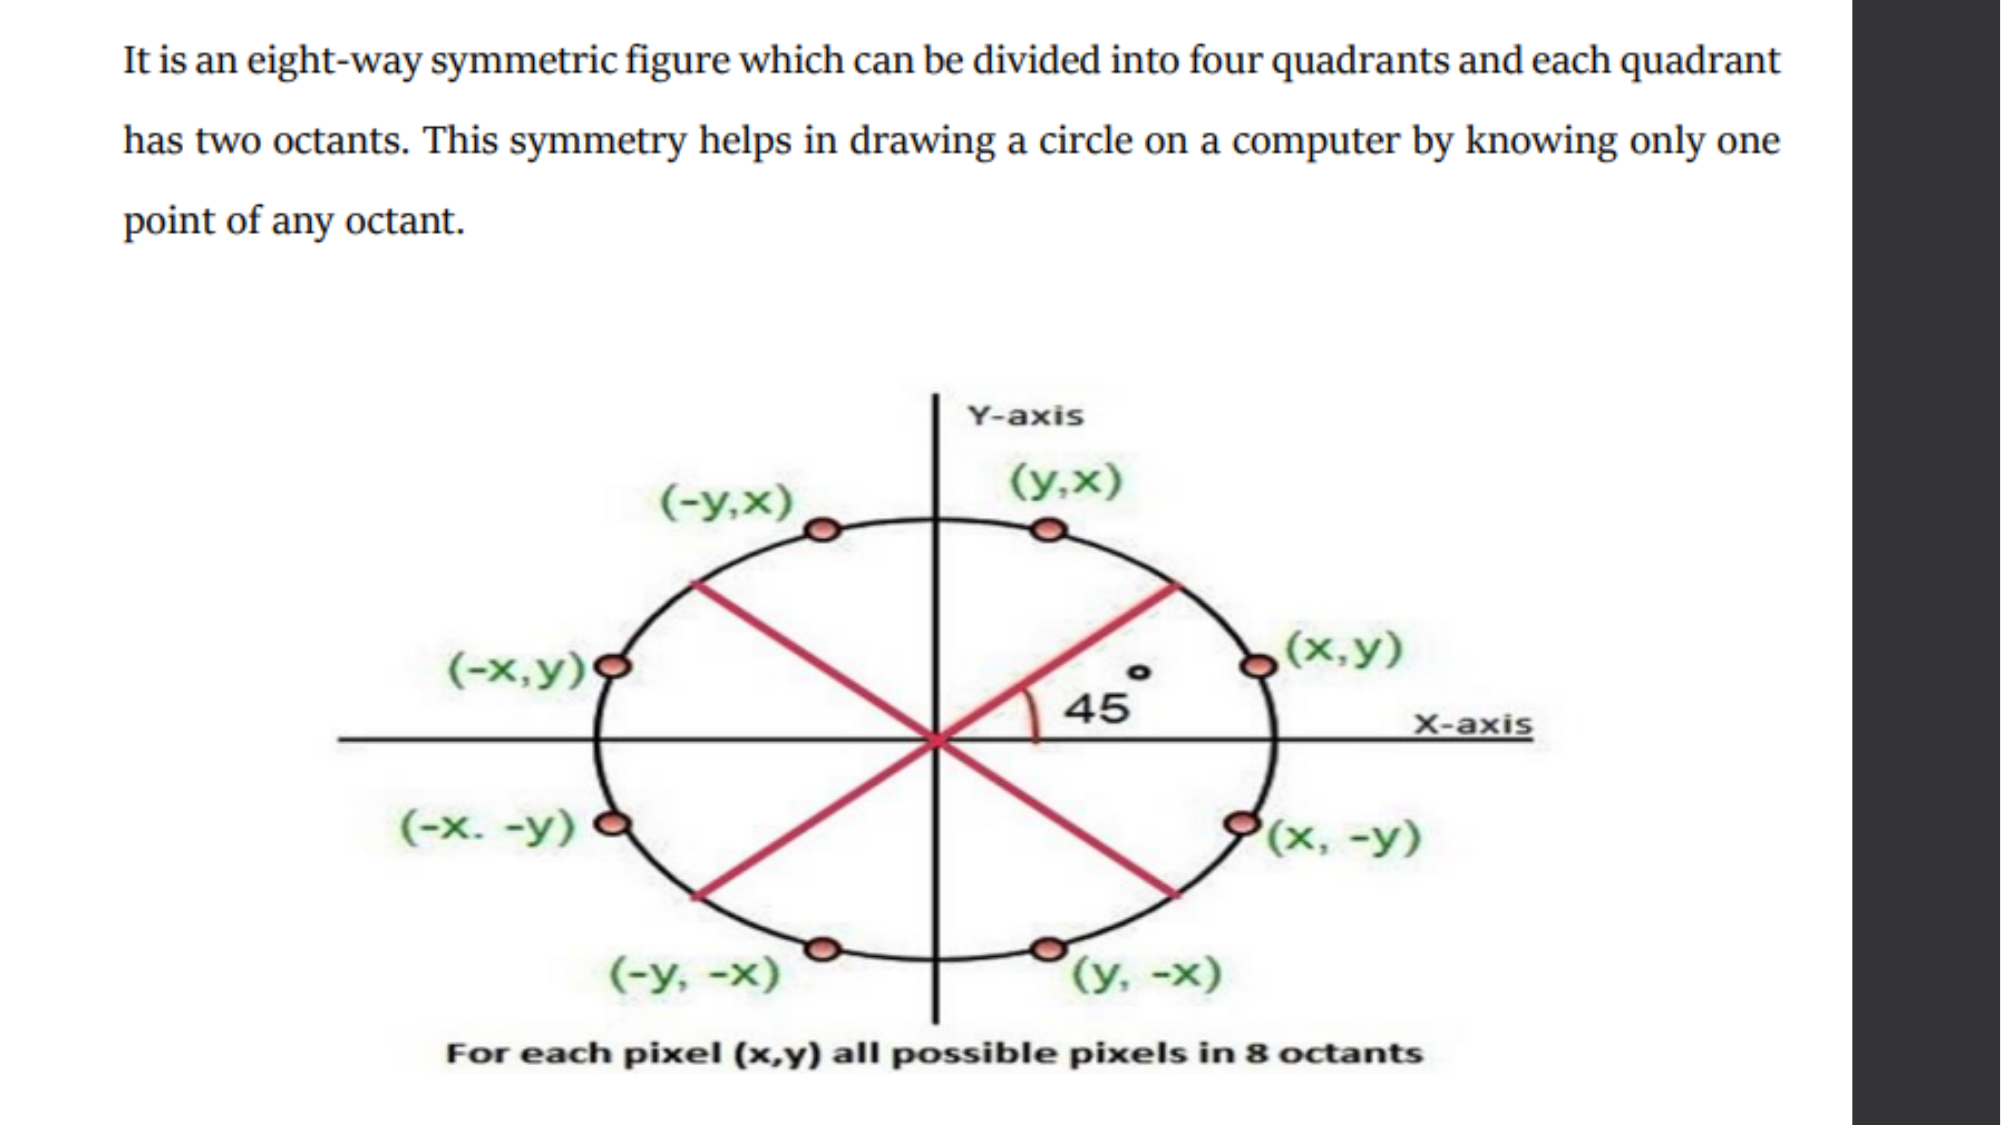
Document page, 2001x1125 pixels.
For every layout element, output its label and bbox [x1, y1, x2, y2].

picture [104, 19, 1799, 1075]
